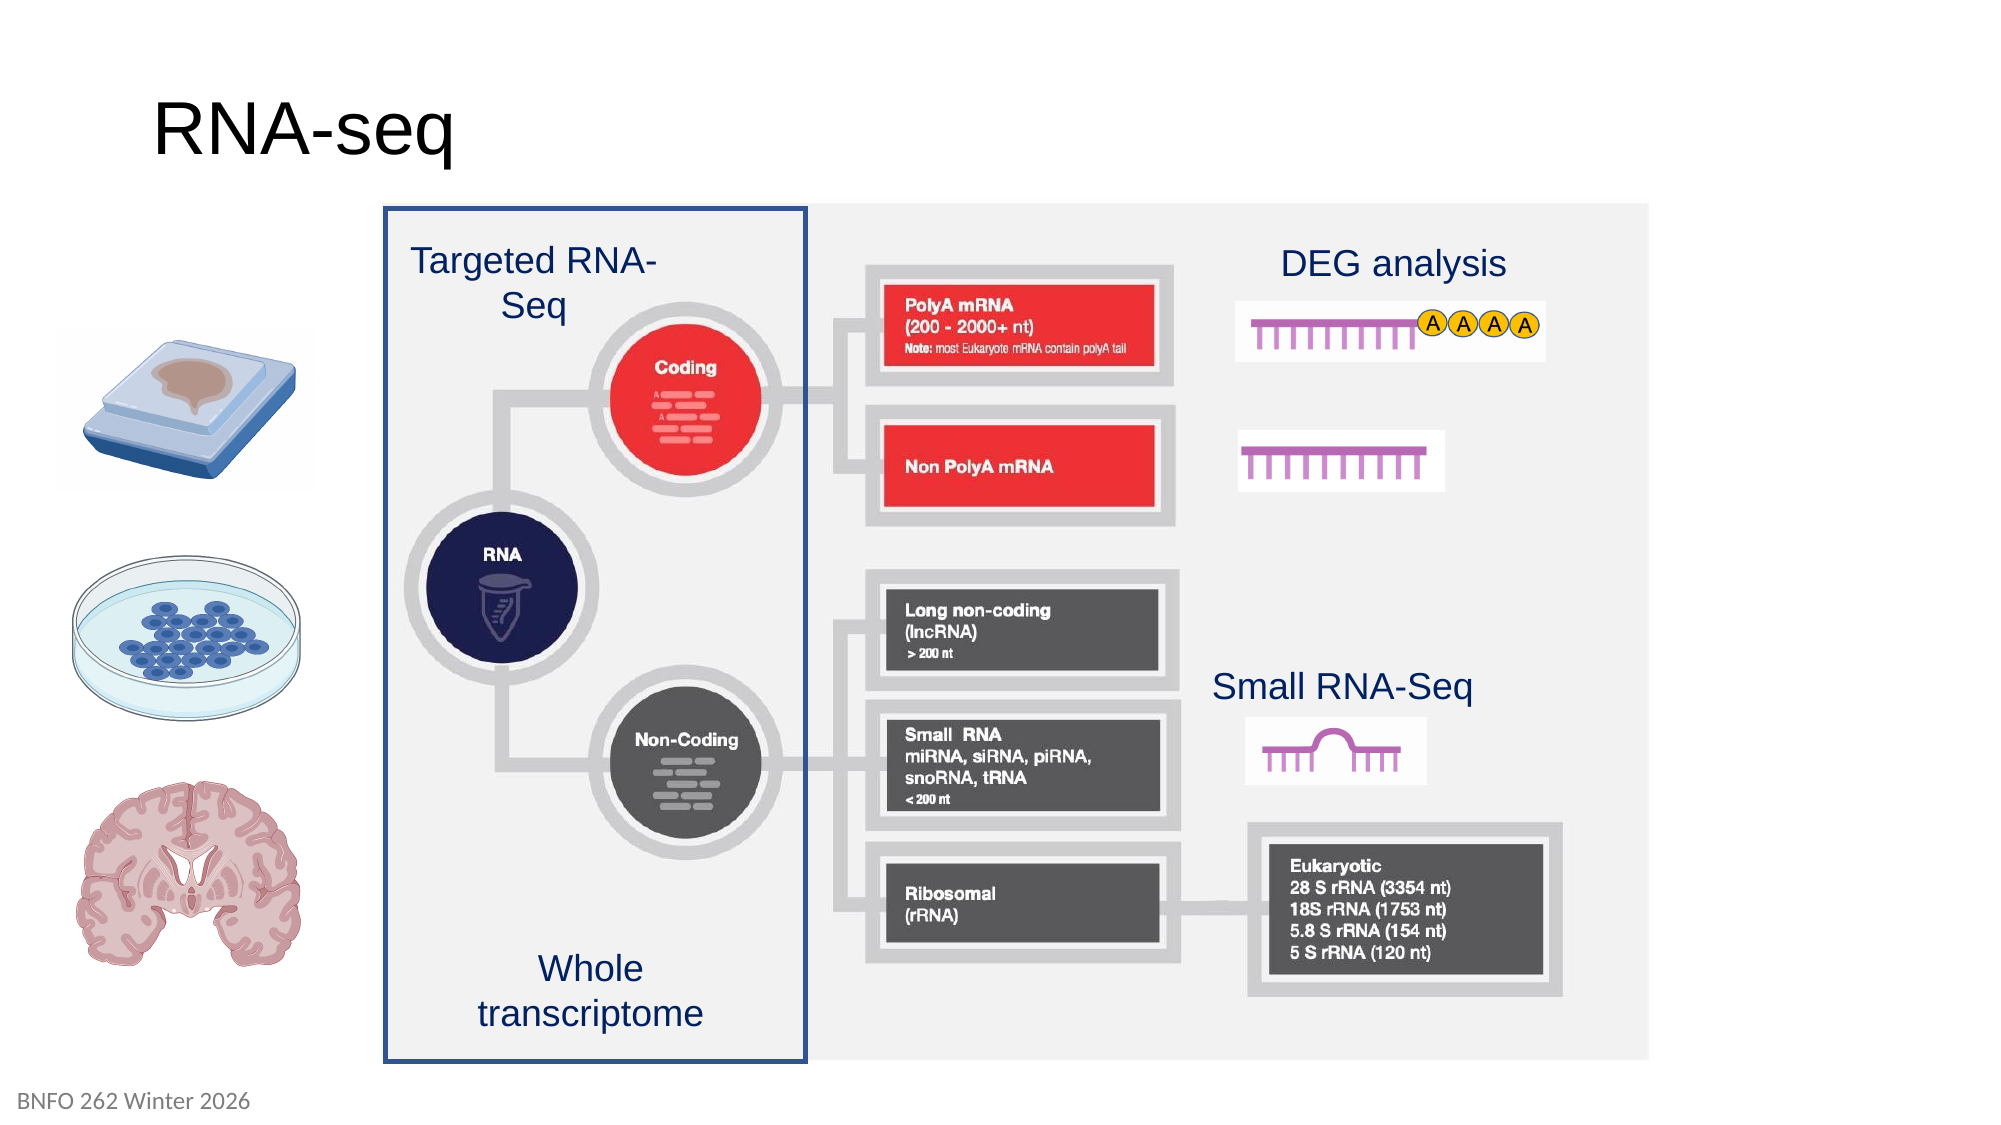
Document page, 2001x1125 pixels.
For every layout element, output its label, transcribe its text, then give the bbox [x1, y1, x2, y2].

picture [44, 529, 338, 737]
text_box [370, 197, 1664, 1068]
picture [1245, 717, 1427, 786]
picture [1235, 300, 1546, 363]
picture [56, 326, 315, 493]
picture [68, 757, 312, 985]
text_box BNFO 262 Winter 2026​ [1, 1072, 388, 1125]
picture [1238, 430, 1445, 493]
title RNA-seq [137, 59, 1863, 201]
